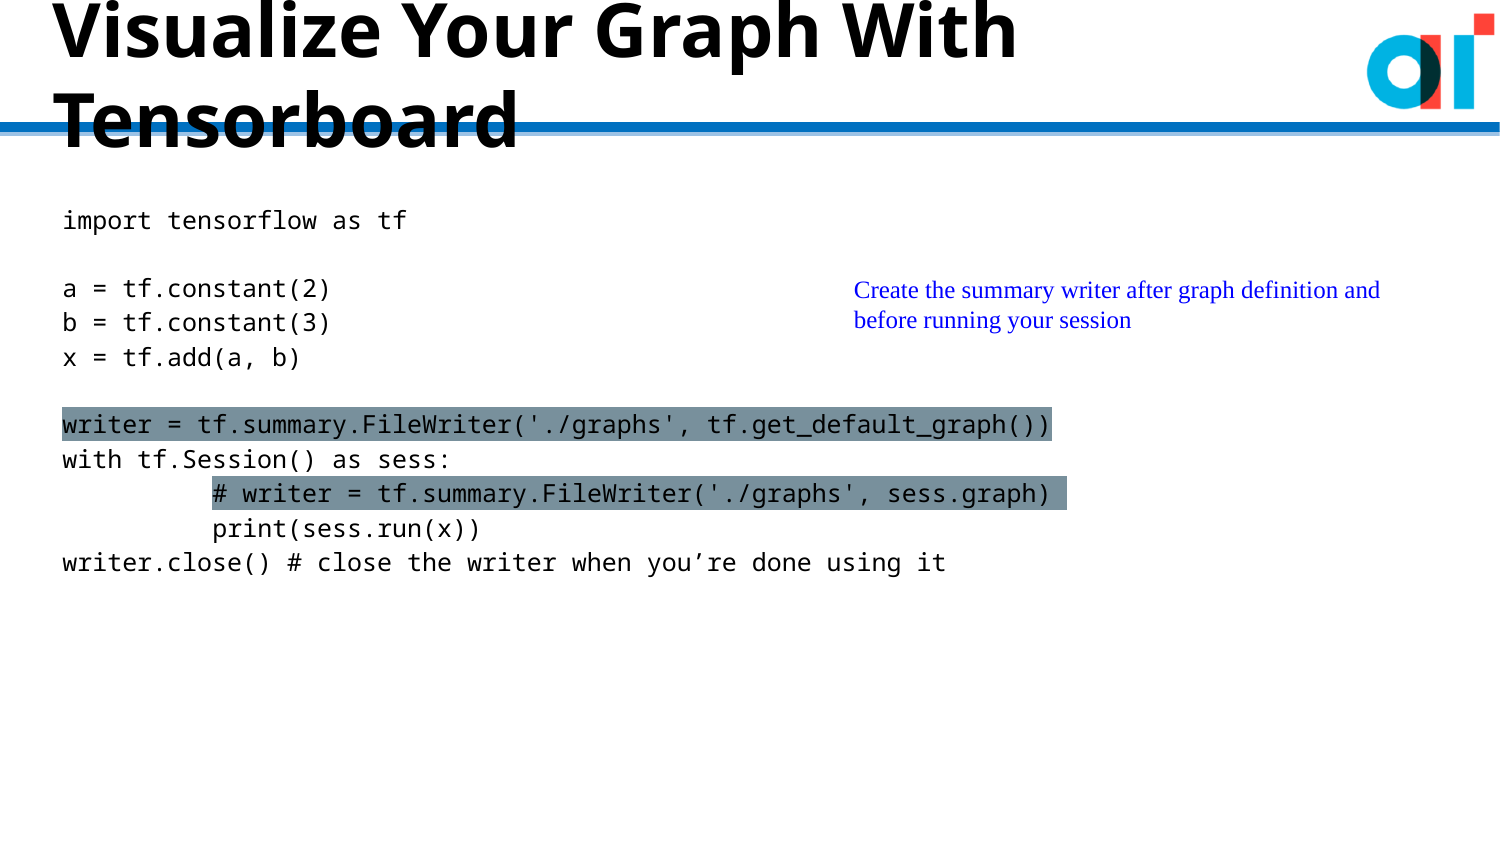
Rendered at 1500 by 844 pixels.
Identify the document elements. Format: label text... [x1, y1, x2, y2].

text_box Create the summary writer after graph definition and before running your session [838, 258, 1426, 353]
list import tensorflow as tf a = tf.constant(2) b = tf.constant(3) x = tf.add(a, b) writer = tf.summary.FileWriter('./graphs', tf.get_default_graph()) with tf.Session() as sess: # writer = tf.summary.FileWriter('./graphs', sess.graph) print(sess.run(x)) writer.close() # close the writer when you’re done using it [51, 189, 1449, 750]
picture [1355, 0, 1500, 121]
title Visualize Your Graph With Tensorboard [41, 21, 1439, 125]
